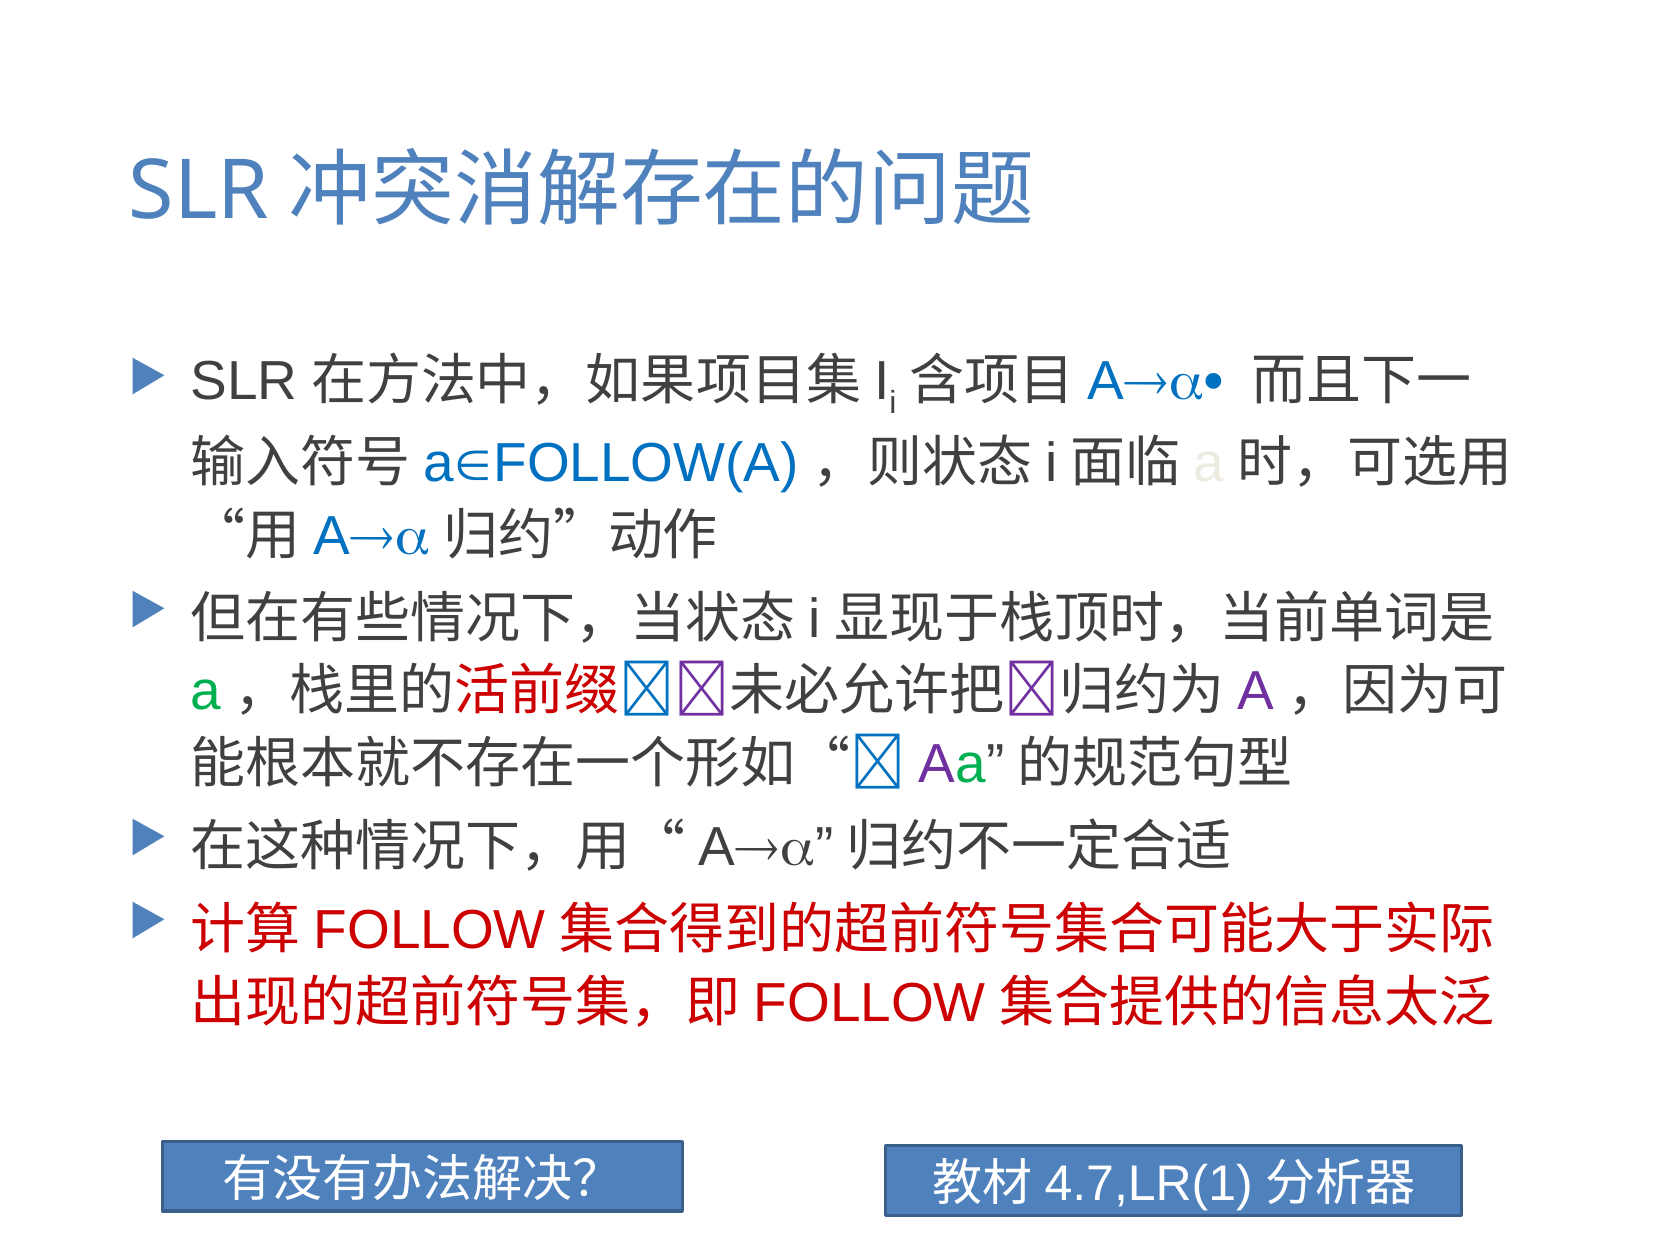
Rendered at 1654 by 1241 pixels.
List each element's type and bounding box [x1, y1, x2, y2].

text_box [884, 1144, 1463, 1217]
title [113, 65, 1541, 306]
text_box [161, 1140, 684, 1213]
